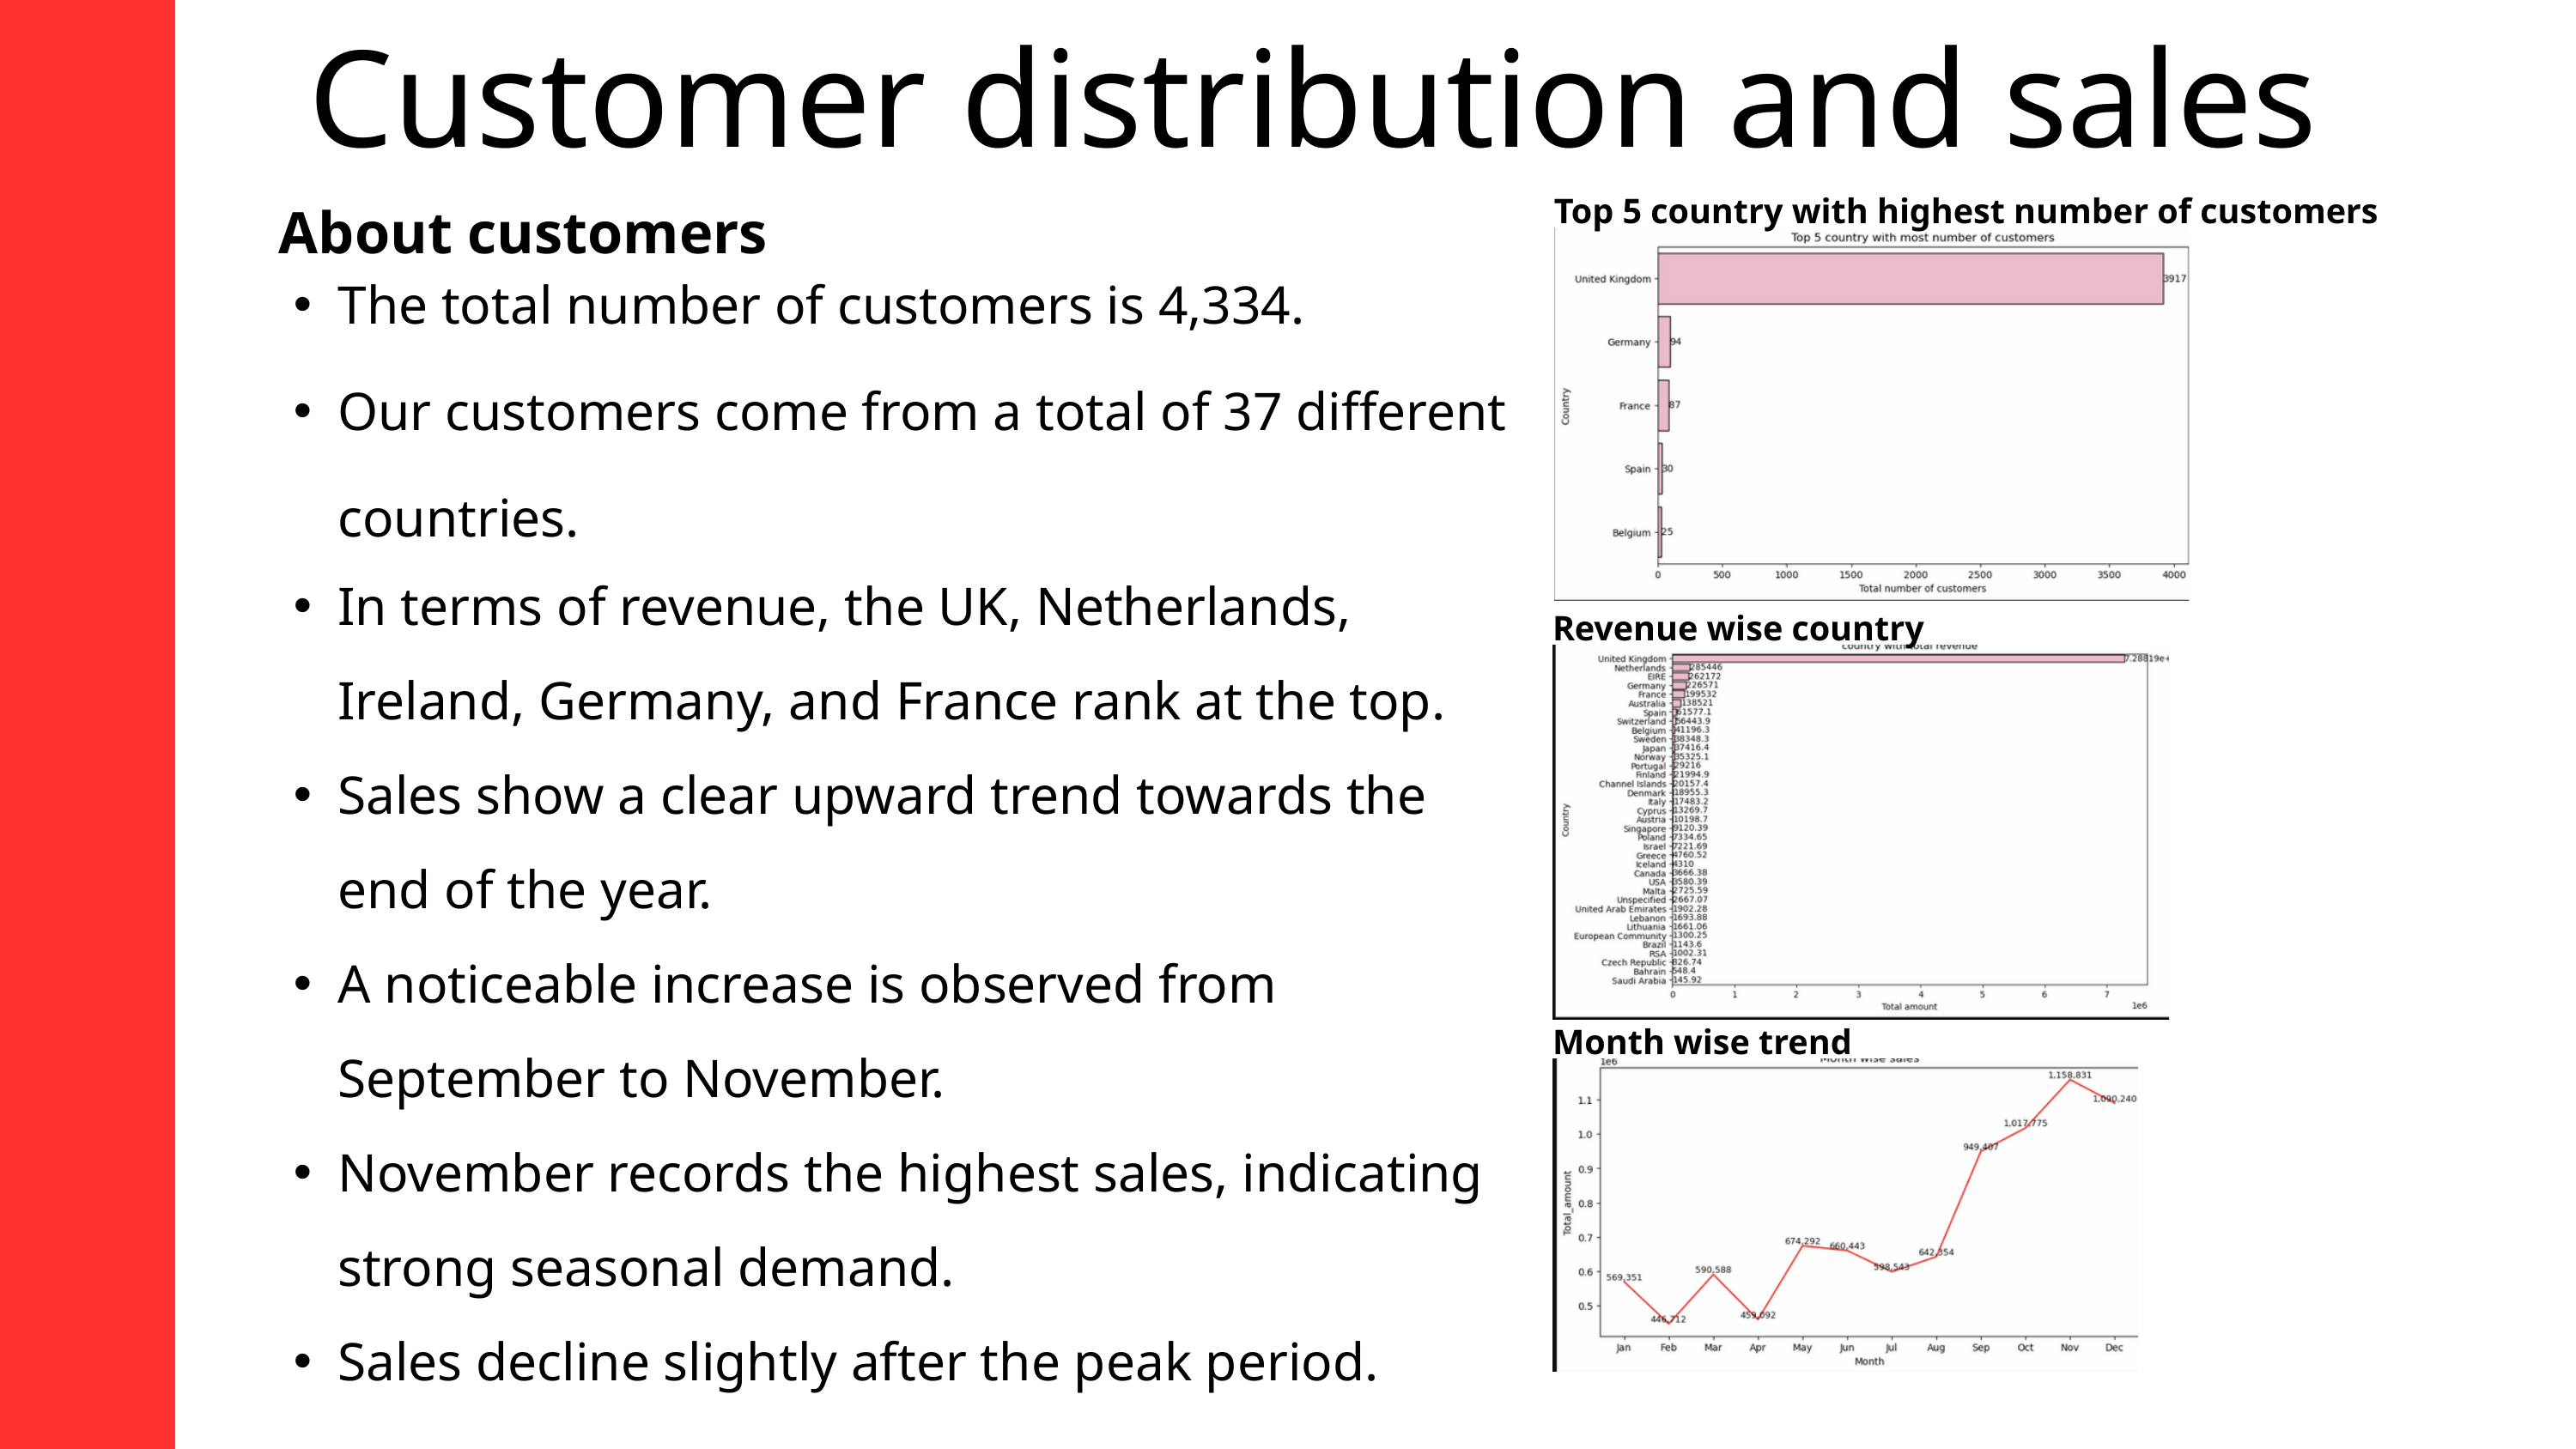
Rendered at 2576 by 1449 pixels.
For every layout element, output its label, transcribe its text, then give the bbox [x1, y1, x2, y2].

text_box [1552, 1062, 2139, 1372]
text_box The total number of customers is 4,334. Our customers come from a total of 37 different countries. [249, 227, 1601, 548]
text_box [0, 0, 176, 1449]
text_box In terms of revenue, the UK, Netherlands, Ireland, Germany, and France rank at the top. Sales show a clear upward trend towards the end of the year. A noticeable increase is observed from September to November. November records the highest sales, indicating strong seasonal demand. Sales decline slightly after the peak period. [249, 541, 1511, 1449]
text_box Revenue wise country [1552, 599, 2473, 648]
text_box Month wise trend [1552, 1013, 2473, 1062]
text_box About customers [278, 185, 1055, 265]
text_box [1552, 648, 2170, 1013]
text_box Customer distribution and sales [308, 45, 2432, 175]
text_box Top 5 country with highest number of customers [1554, 182, 2475, 230]
text_box [1554, 230, 2190, 599]
